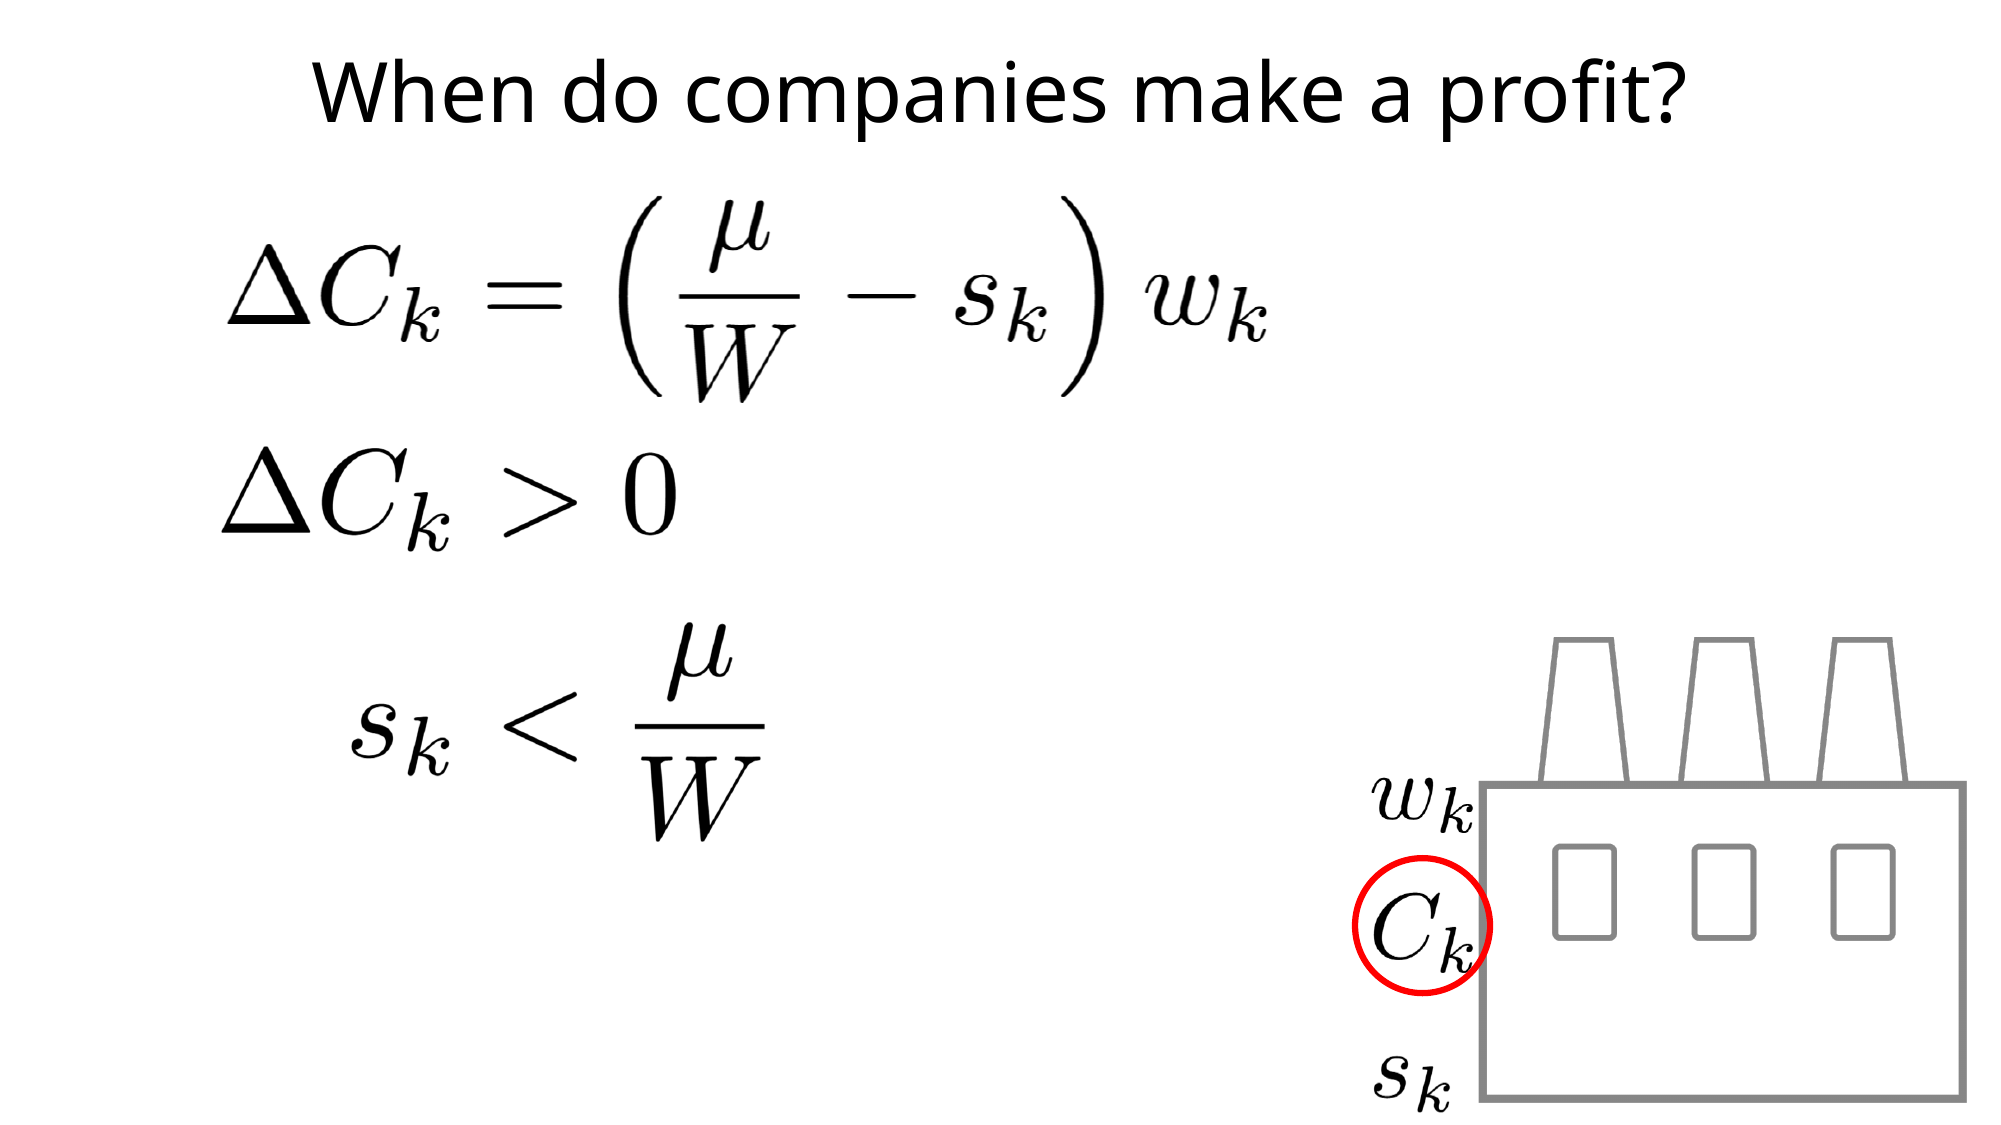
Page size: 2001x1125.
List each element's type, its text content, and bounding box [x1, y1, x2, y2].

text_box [1327, 636, 1982, 1125]
text_box When do companies make a profit? [130, 31, 1870, 147]
picture [220, 168, 1329, 408]
picture [209, 433, 770, 859]
